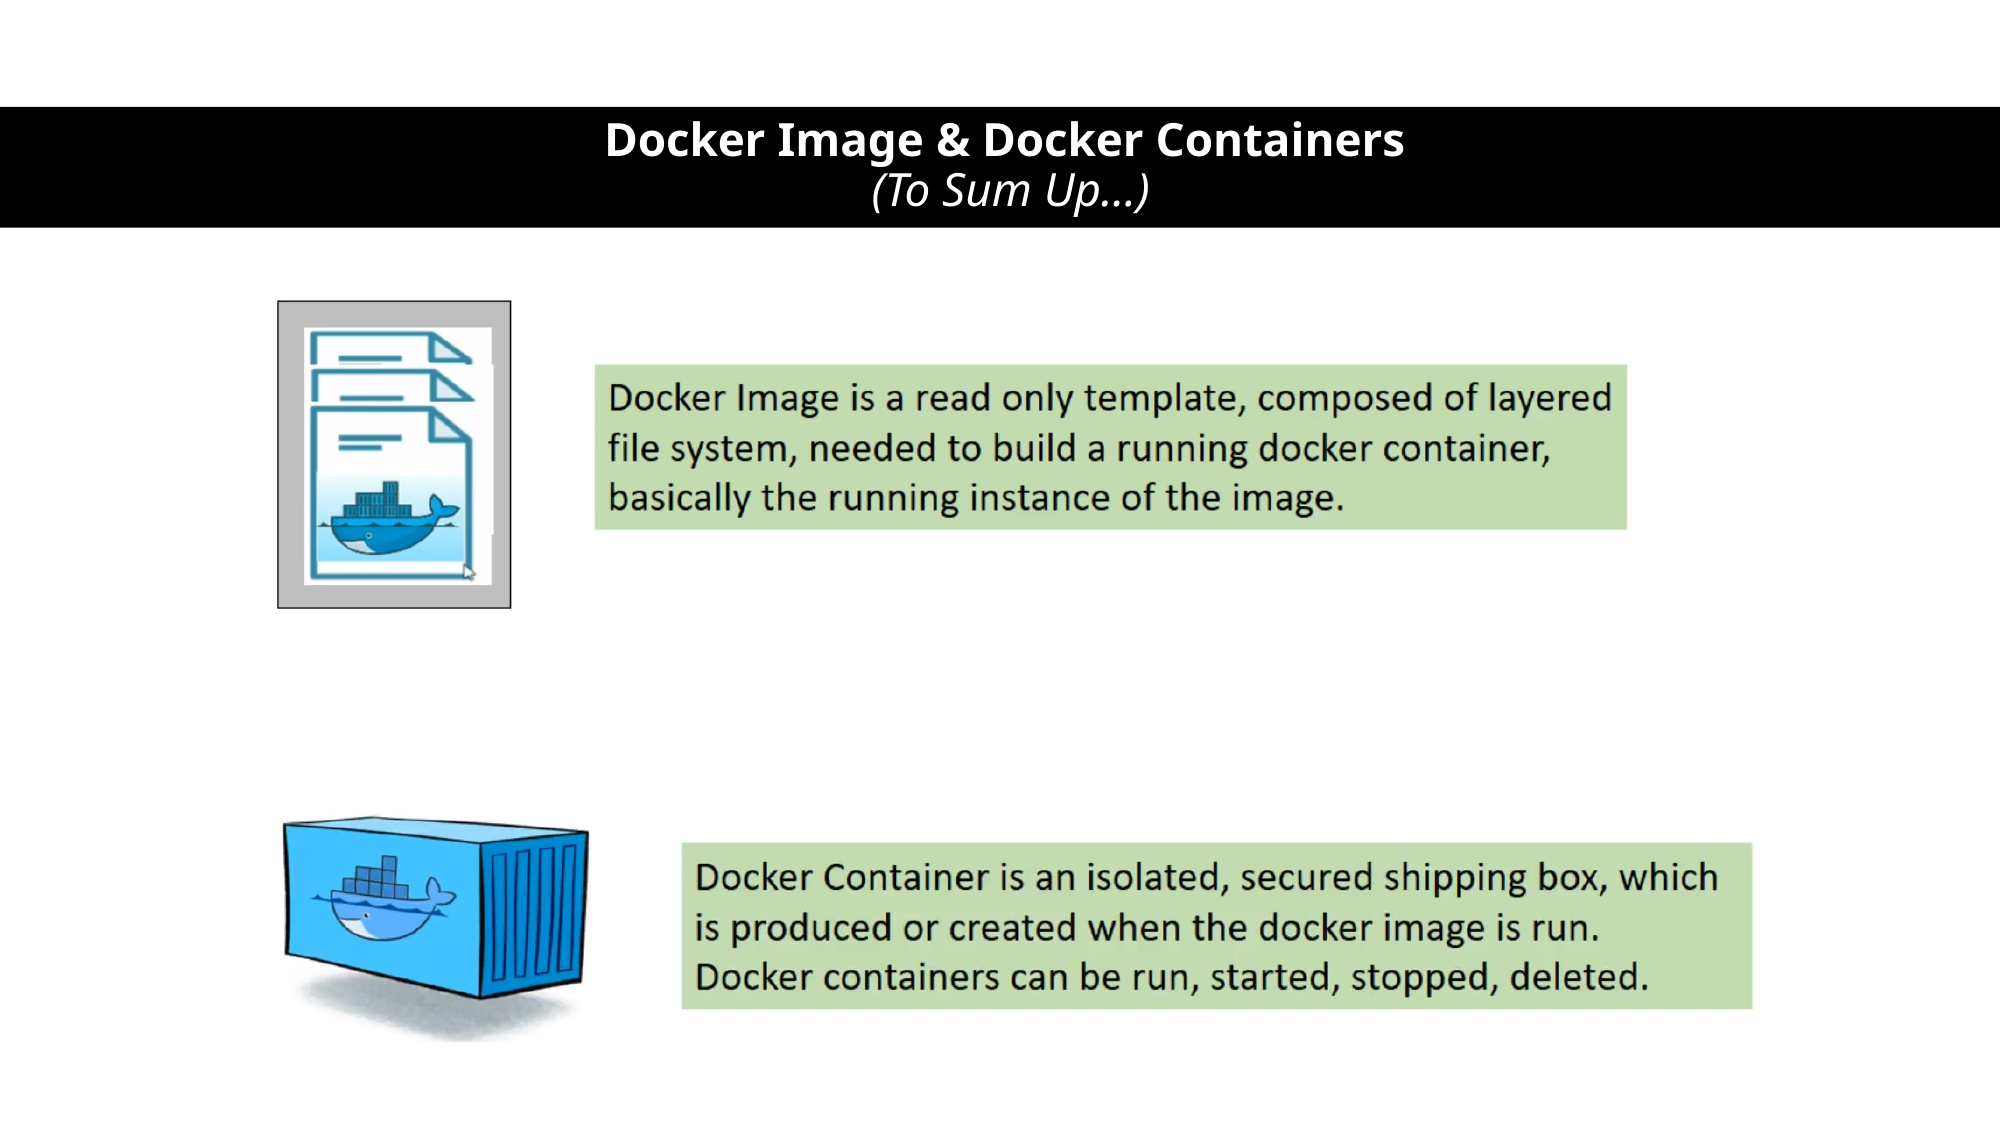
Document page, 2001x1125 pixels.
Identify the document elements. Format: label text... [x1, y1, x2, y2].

text_box [0, 106, 2000, 229]
title Docker Image & Docker Containers (To Sum Up…) [91, 105, 1931, 228]
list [233, 248, 1818, 1049]
